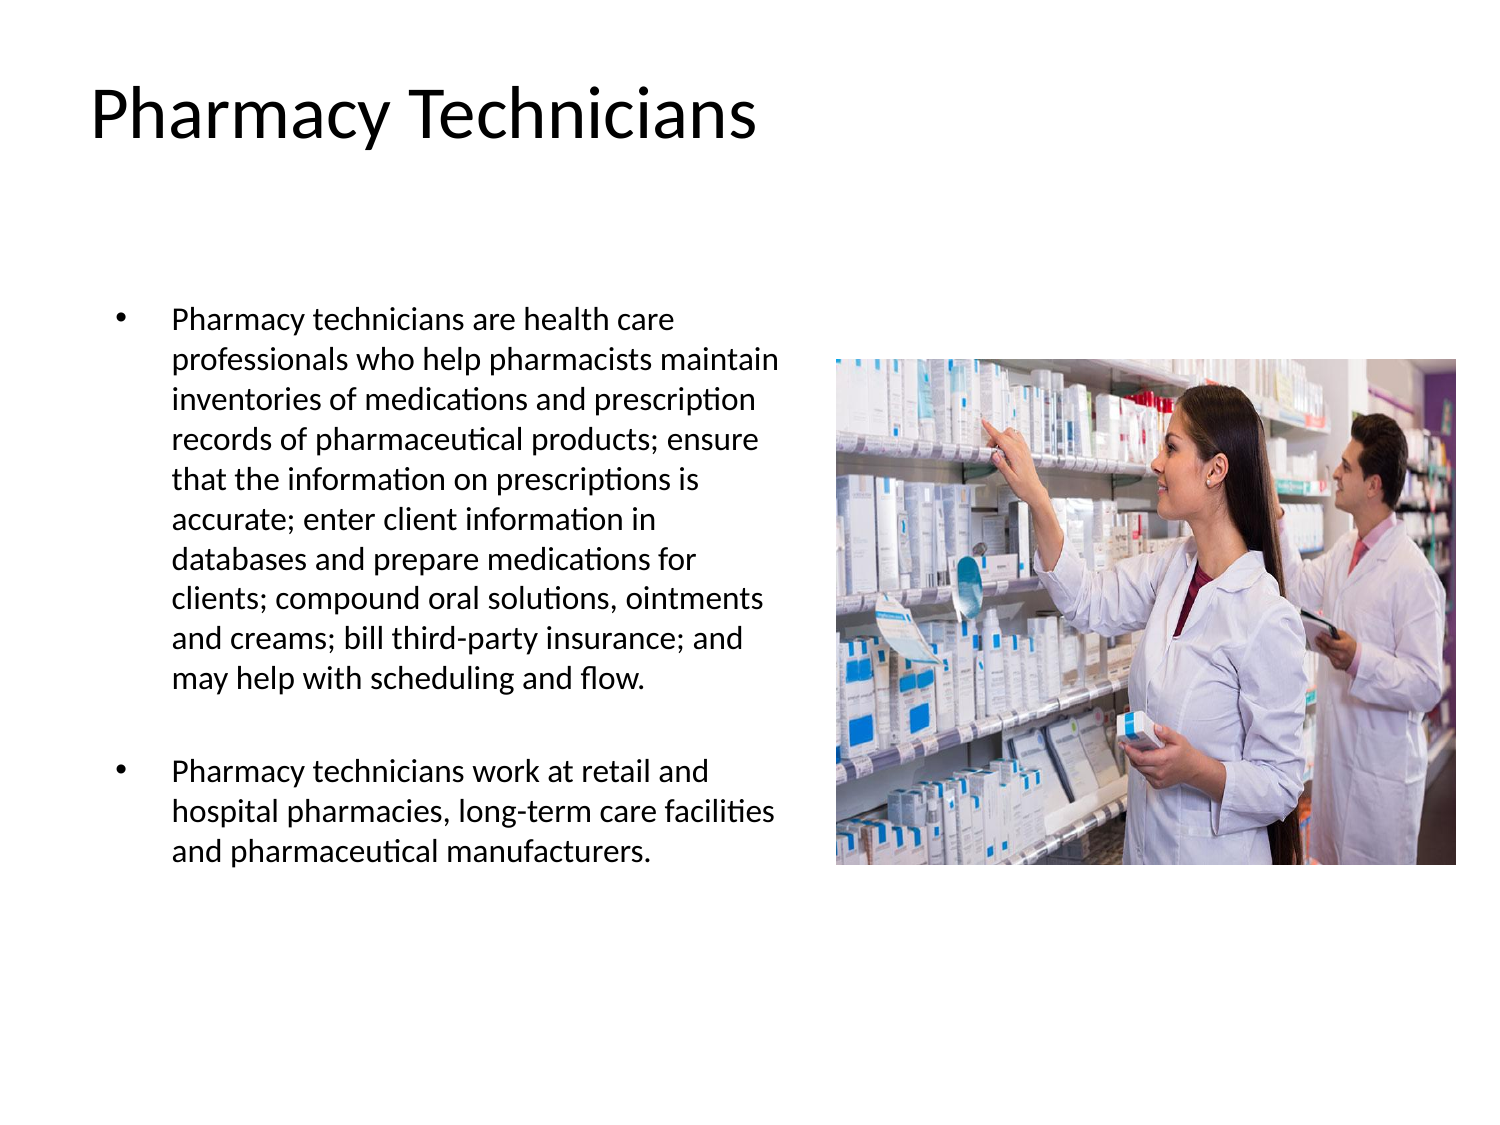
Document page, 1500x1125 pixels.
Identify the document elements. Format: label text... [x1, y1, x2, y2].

list Pharmacy technicians are health care professionals who help pharmacists maintain inventories of medications and prescription records of pharmaceutical products; ensure that the information on prescriptions is accurate; enter client information in databases and prepare medications for clients; compound oral solutions, ointments and creams; bill third-party insurance; and may help with scheduling and flow. Pharmacy technicians work at retail and hospital pharmacies, long-term care facilities and pharmaceutical manufacturers. [100, 243, 803, 1035]
picture [836, 359, 1457, 865]
title Pharmacy Technicians [75, 45, 1425, 173]
